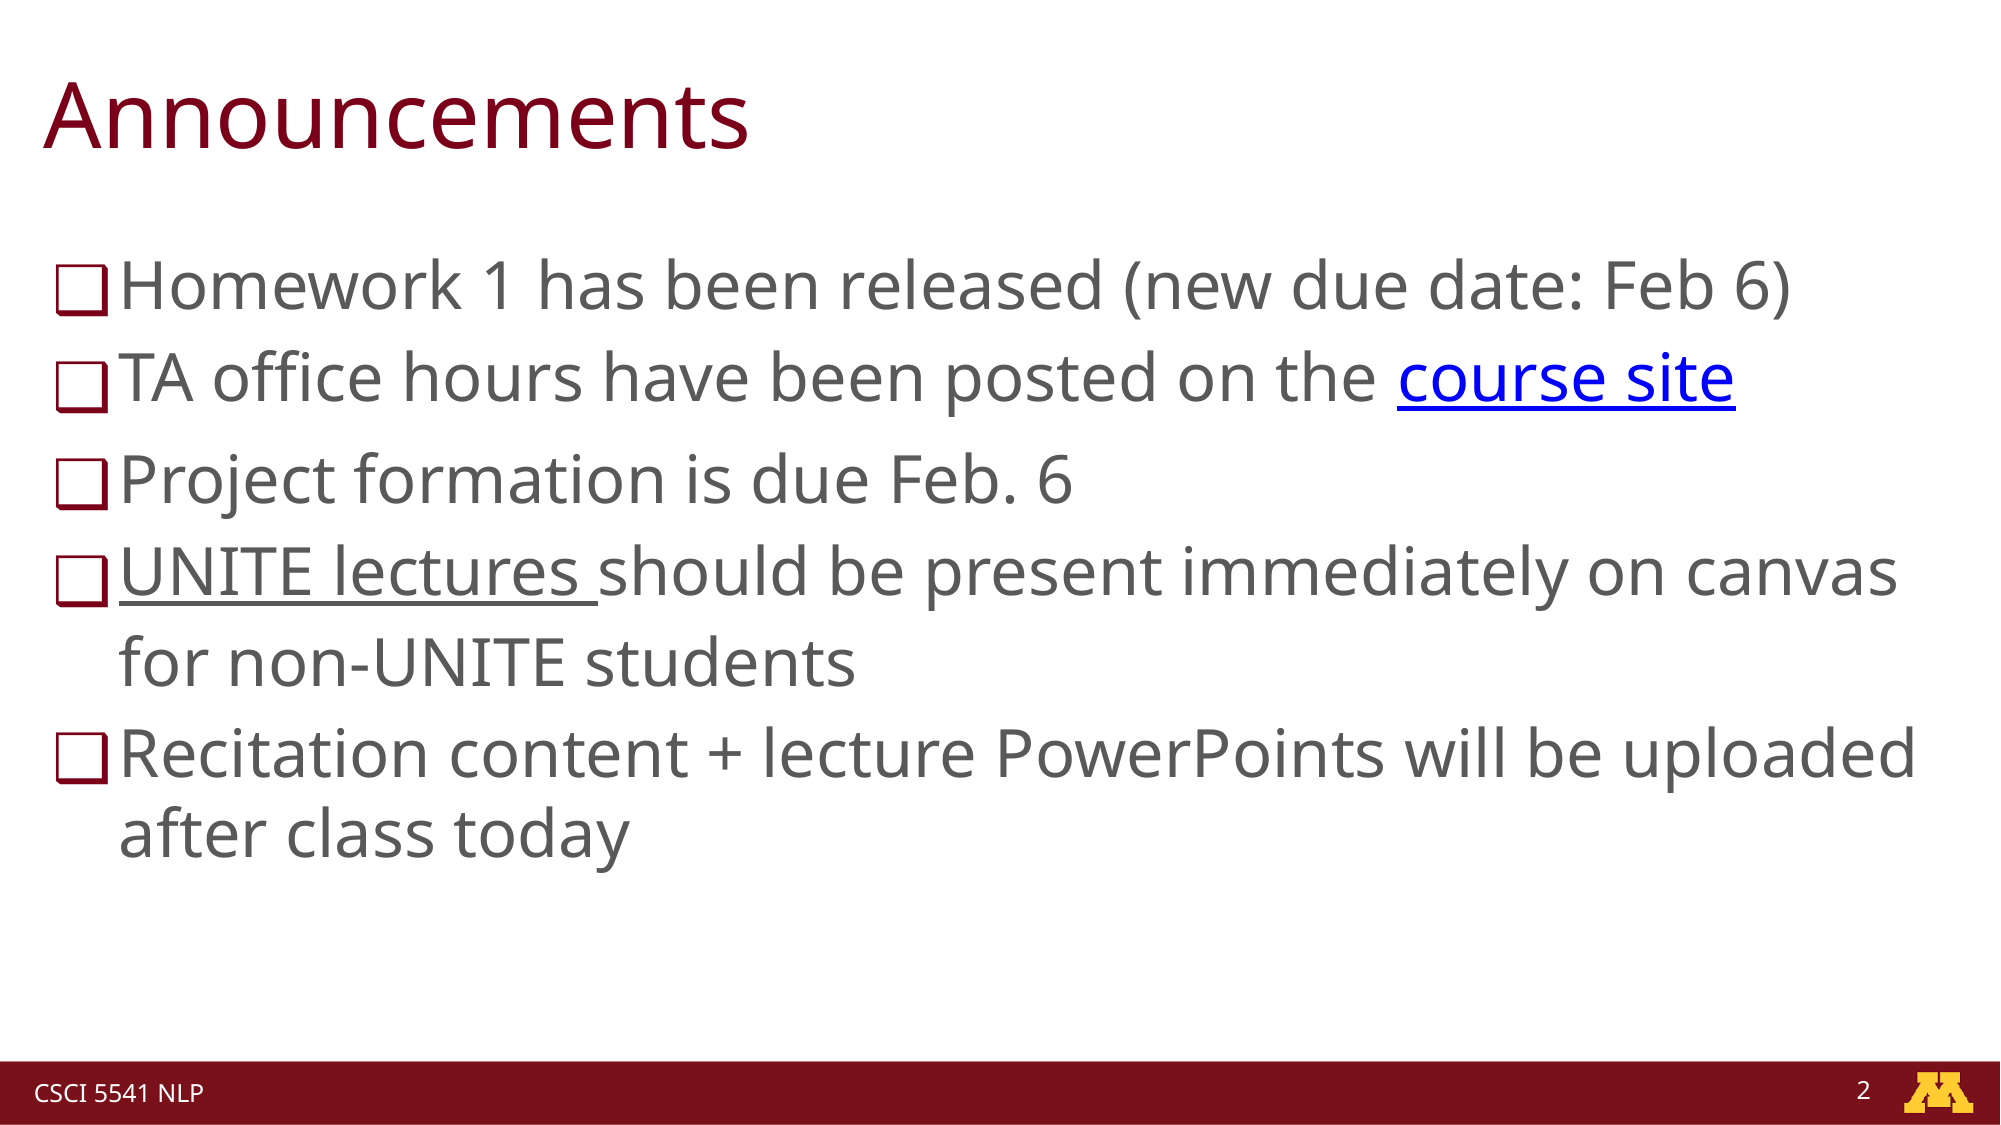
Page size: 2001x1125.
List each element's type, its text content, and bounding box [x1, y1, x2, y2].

slide_number 2 [1751, 1061, 1886, 1122]
title Announcements [32, 17, 1976, 206]
list Homework 1 has been released (new due date: Feb 6) TA office hours have been posted on the course site Project formation is due Feb. 6 UNITE lectures should be present immediately on canvas for non-UNITE students Recitation content + lecture PowerPoints will be uploaded after class today [32, 237, 1976, 1030]
picture [0, 1061, 2000, 1125]
